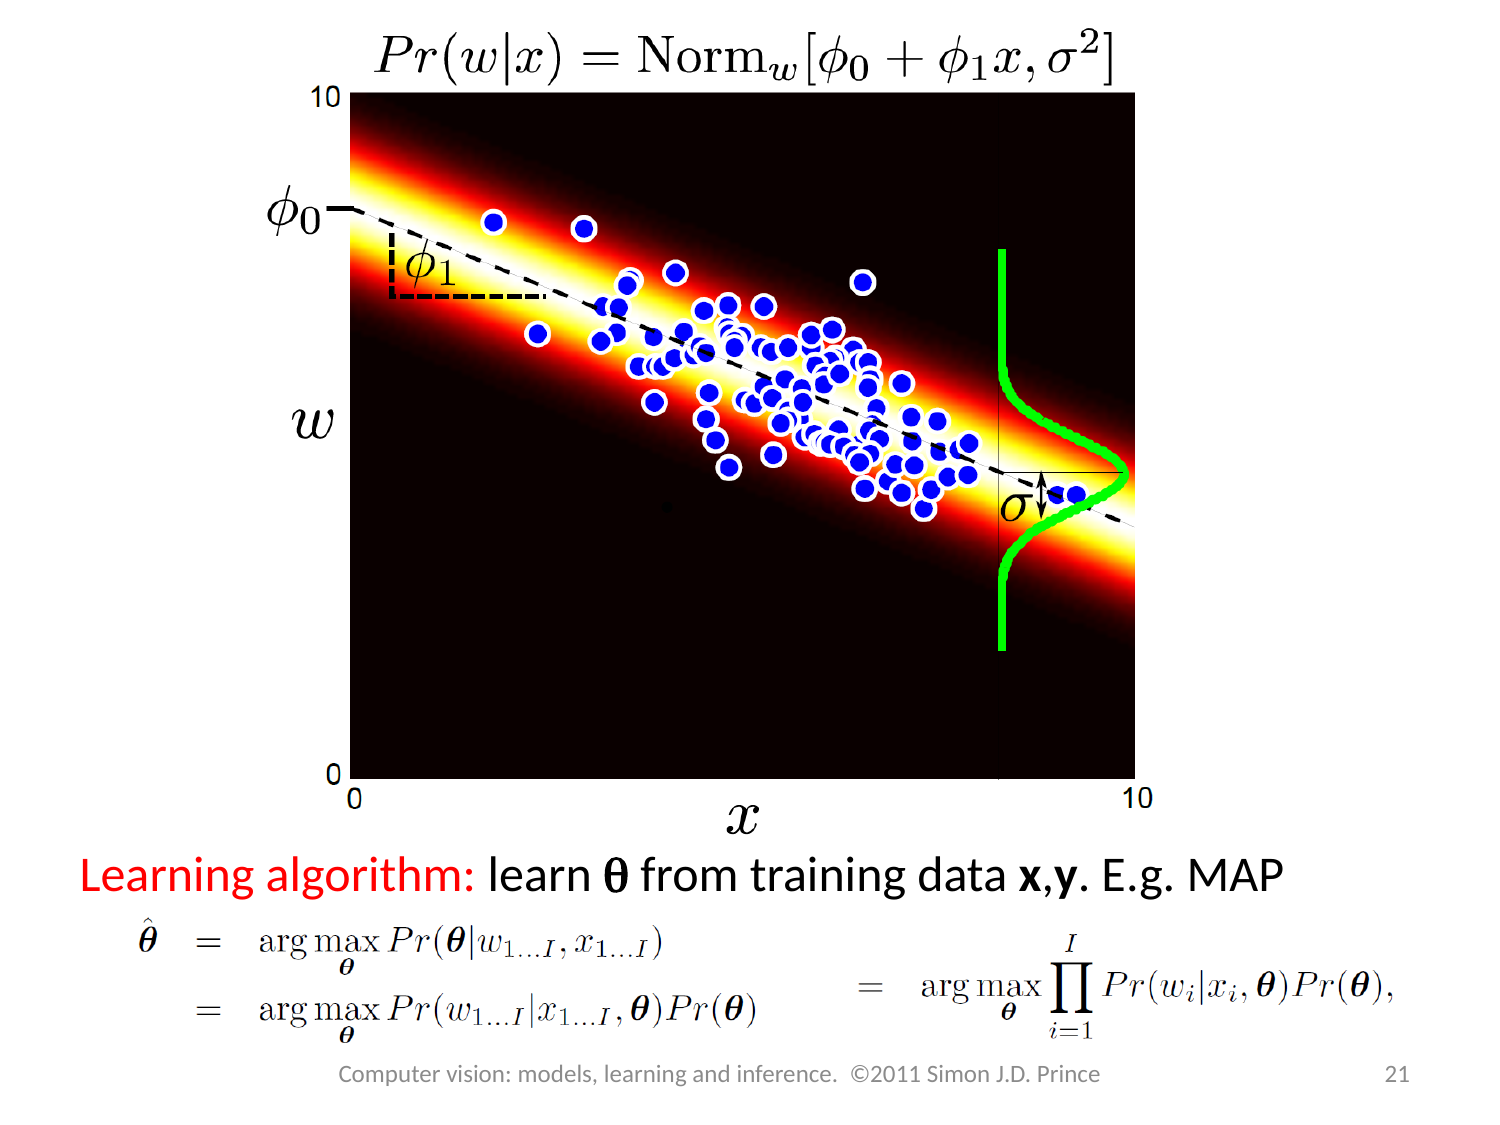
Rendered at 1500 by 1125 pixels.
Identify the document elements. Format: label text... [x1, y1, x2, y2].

picture [123, 904, 774, 1059]
picture [265, 24, 1182, 835]
text_box Learning algorithm: learn q from training data x,y. E.g. MAP [64, 834, 1400, 909]
slide_number 21 [1140, 1054, 1425, 1103]
footer Computer vision: models, learning and inference. ©2011 Simon J.D. Prince [301, 1047, 1140, 1103]
picture [785, 928, 1436, 1046]
